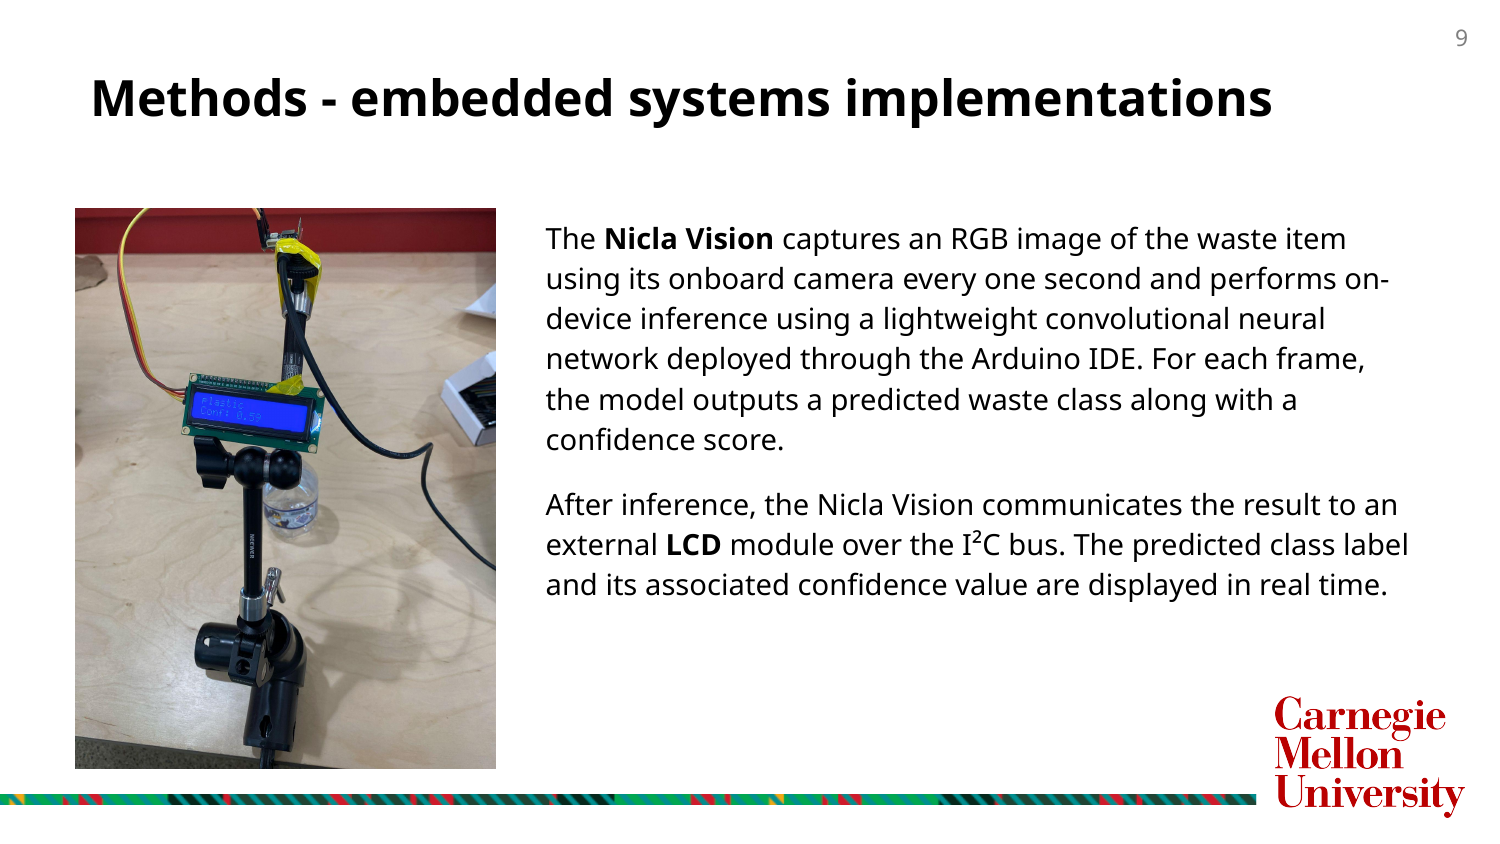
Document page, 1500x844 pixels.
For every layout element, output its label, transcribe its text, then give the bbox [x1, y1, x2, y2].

title Methods - embedded systems implementations [75, 59, 1425, 160]
picture [74, 208, 496, 770]
picture [1275, 696, 1465, 818]
list The Nicla Vision captures an RGB image of the waste item using its onboard camera every one second and performs on-device inference using a lightweight convolutional neural network deployed through the Arduino IDE. For each frame, the model outputs a predicted waste class along with a confidence score. After inference, the Nicla Vision communicates the result to an external LCD module over the I²C bus. The predicted class label and its associated confidence value are displayed in real time. [530, 207, 1425, 770]
picture [0, 794, 1257, 805]
